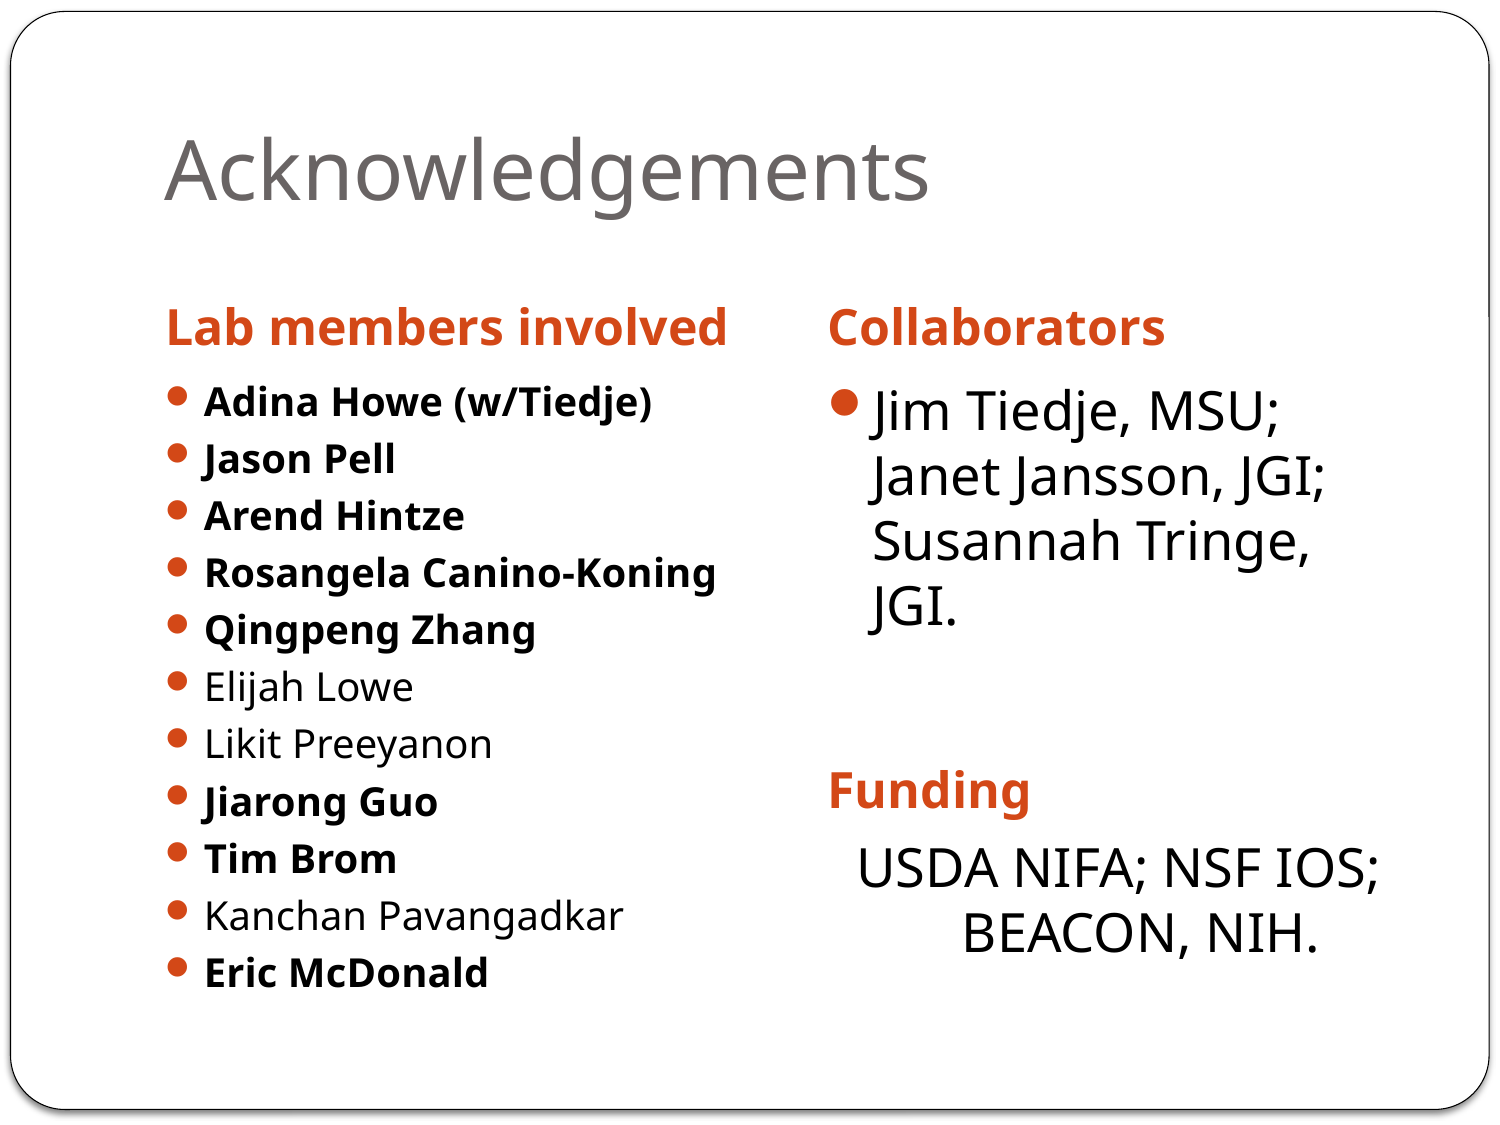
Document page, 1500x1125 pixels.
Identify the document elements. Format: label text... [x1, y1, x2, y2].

list Collaborators [811, 236, 1426, 364]
text_box USDA NIFA; NSF IOS; BEACON, NIH. [812, 825, 1425, 1007]
title Acknowledgements [150, 44, 1425, 233]
list Jim Tiedje, MSU; Janet Jansson, JGI; Susannah Tringe, JGI. [812, 368, 1425, 700]
text_box Funding [812, 700, 1425, 825]
list Lab members involved [149, 236, 763, 364]
list Adina Howe (w/Tiedje) Jason Pell Arend Hintze Rosangela Canino-Koning Qingpeng Zhang Elijah Lowe Likit Preeyanon Jiarong Guo Tim Brom Kanchan Pavangadkar Eric McDonald [150, 368, 763, 1007]
